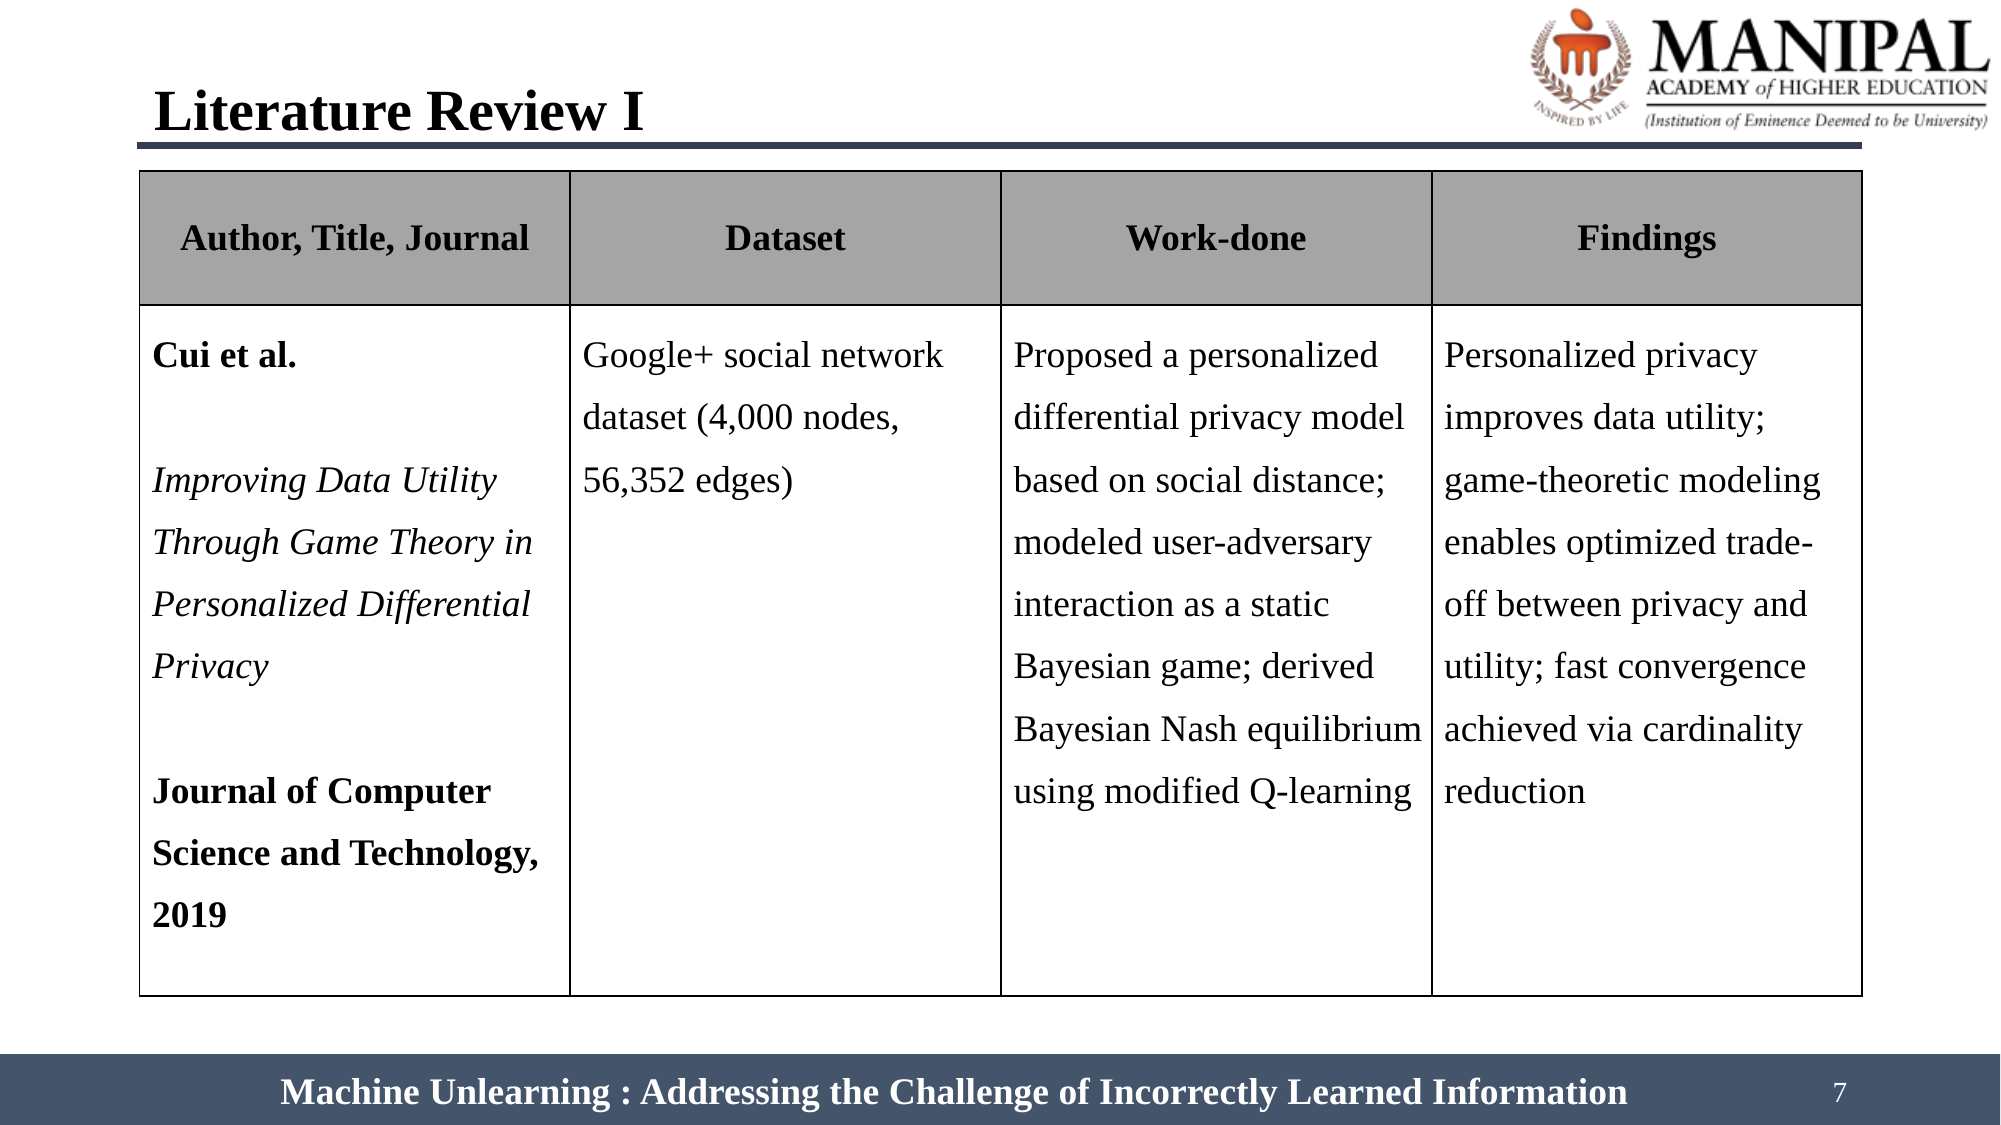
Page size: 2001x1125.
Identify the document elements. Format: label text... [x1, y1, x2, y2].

table_cell Personalized privacy improves data utility; game-theoretic modeling enables optimized trade-off between privacy and utility; fast convergence achieved via cardinality reduction [1433, 306, 1861, 995]
table_header Work-done [1002, 172, 1431, 304]
table_header Dataset [571, 172, 1000, 304]
table_cell Proposed a personalized differential privacy model based on social distance; modeled user-adversary interaction as a static Bayesian game; derived Bayesian Nash equilibrium using modified Q-learning [1002, 306, 1431, 995]
picture [1523, 0, 2000, 139]
table_cell Cui et al. Improving Data Utility Through Game Theory in Personalized Differential Privacy Journal of Computer Science and Technology, 2019 [140, 306, 569, 995]
text_box Machine Unlearning : Addressing the Challenge of Incorrectly Learned Information [217, 1059, 1692, 1119]
table_header Author, Title, Journal [140, 172, 569, 304]
table_cell Google+ social network dataset (4,000 nodes, 56,352 edges) [571, 306, 1000, 995]
table_header Findings [1433, 172, 1861, 304]
slide_number 7 [1412, 1060, 1863, 1121]
text_box Literature Review I [139, 64, 691, 150]
